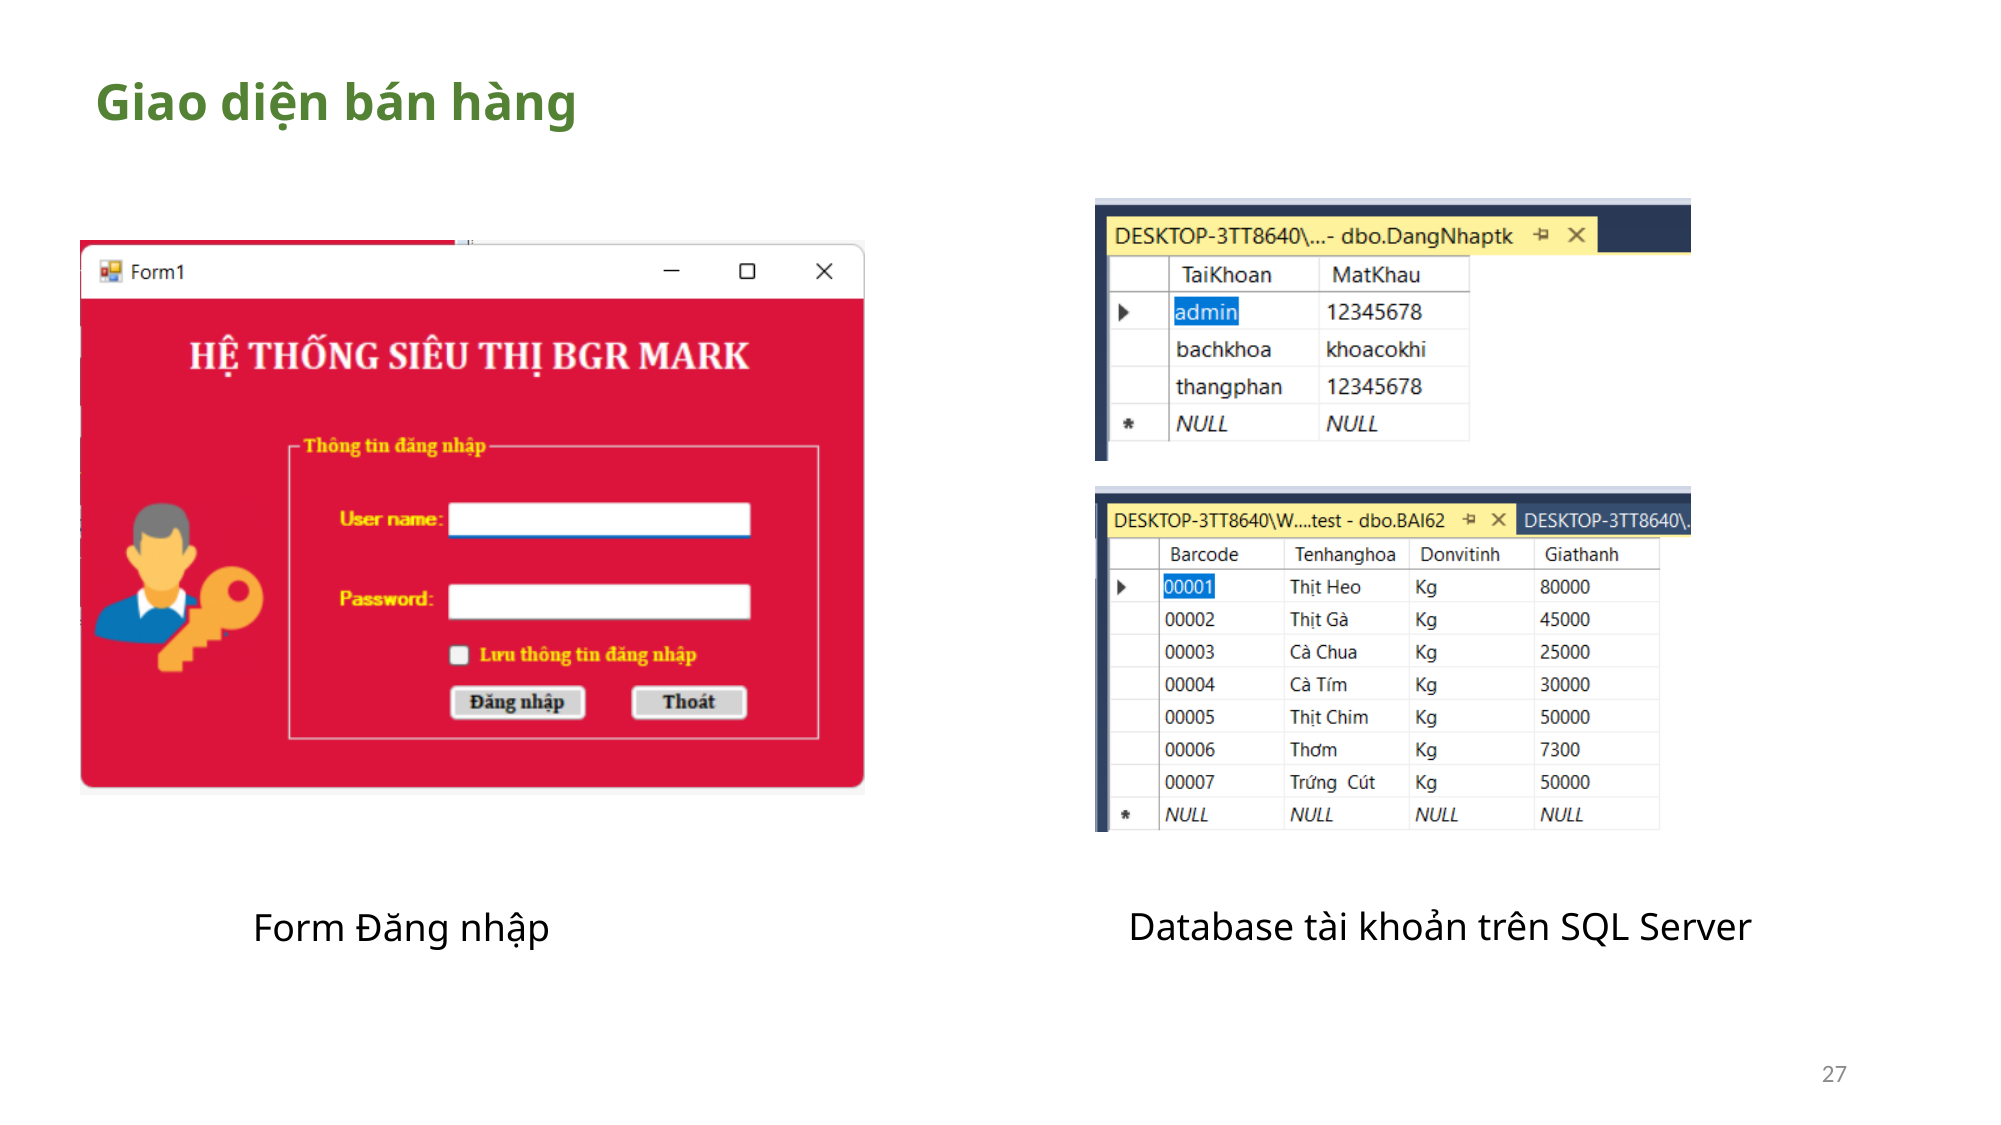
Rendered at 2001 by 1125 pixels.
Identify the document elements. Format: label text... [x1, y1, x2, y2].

text_box Form Đăng nhập [238, 896, 566, 957]
text_box Database tài khoản trên SQL Server [1113, 895, 1768, 956]
picture [80, 240, 865, 795]
text_box Giao diện bán hàng [80, 63, 1742, 139]
slide_number 27 [1412, 1042, 1863, 1103]
picture [1094, 486, 1691, 832]
picture [1094, 198, 1691, 461]
